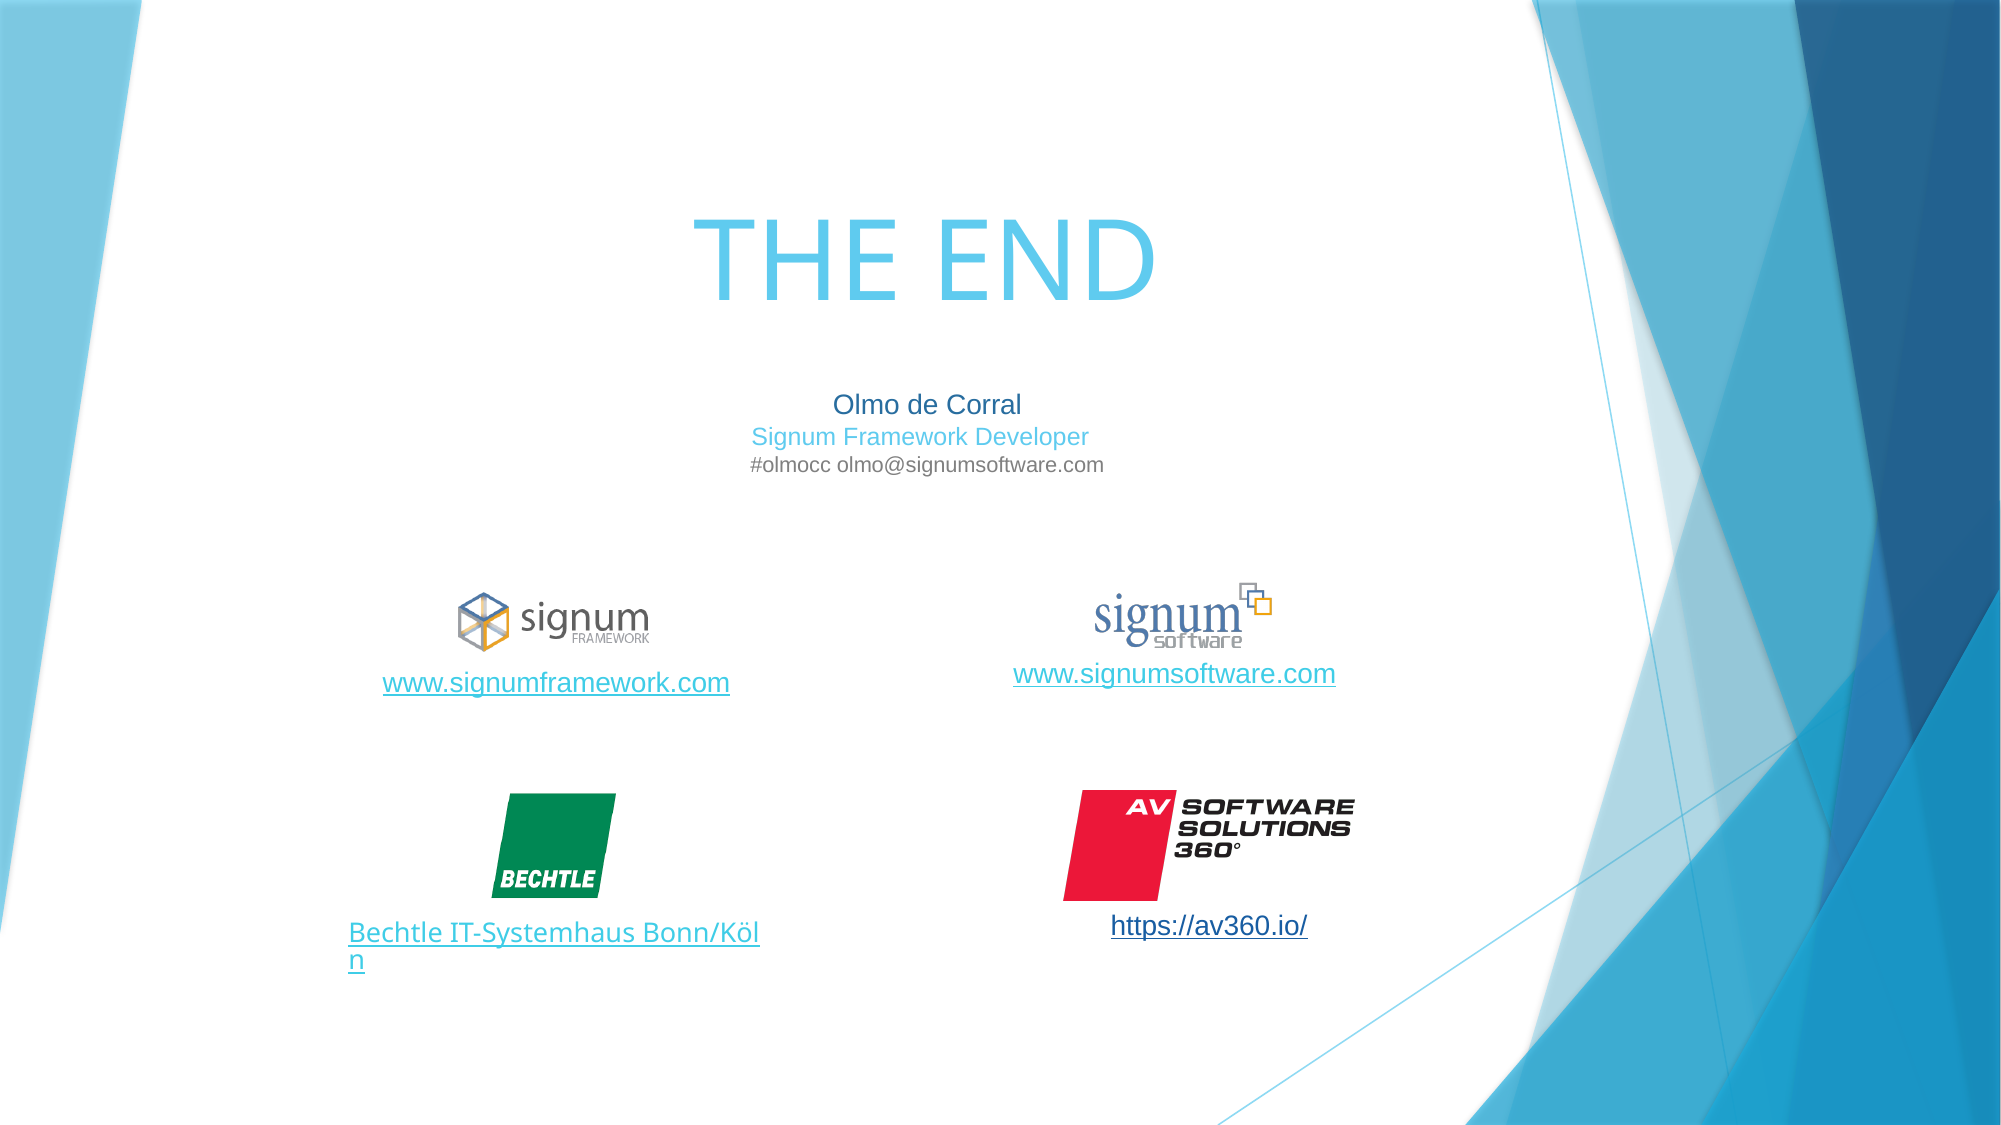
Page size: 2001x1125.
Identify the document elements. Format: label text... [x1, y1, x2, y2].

text_box www.signumframework.com [367, 656, 746, 706]
title THE END [449, 220, 1406, 331]
picture [488, 789, 619, 901]
text_box https://av360.io/ [1095, 909, 1323, 949]
picture [449, 584, 658, 658]
picture [1093, 580, 1273, 653]
text_box www.signumsoftware.com [998, 648, 1352, 697]
text_box Olmo de Corral Signum Framework Developer #olmocc olmo@signumsoftware.com [683, 379, 1172, 485]
text_box Bechtle IT-Systemhaus Bonn/Köln [333, 908, 780, 960]
picture [1063, 789, 1355, 901]
